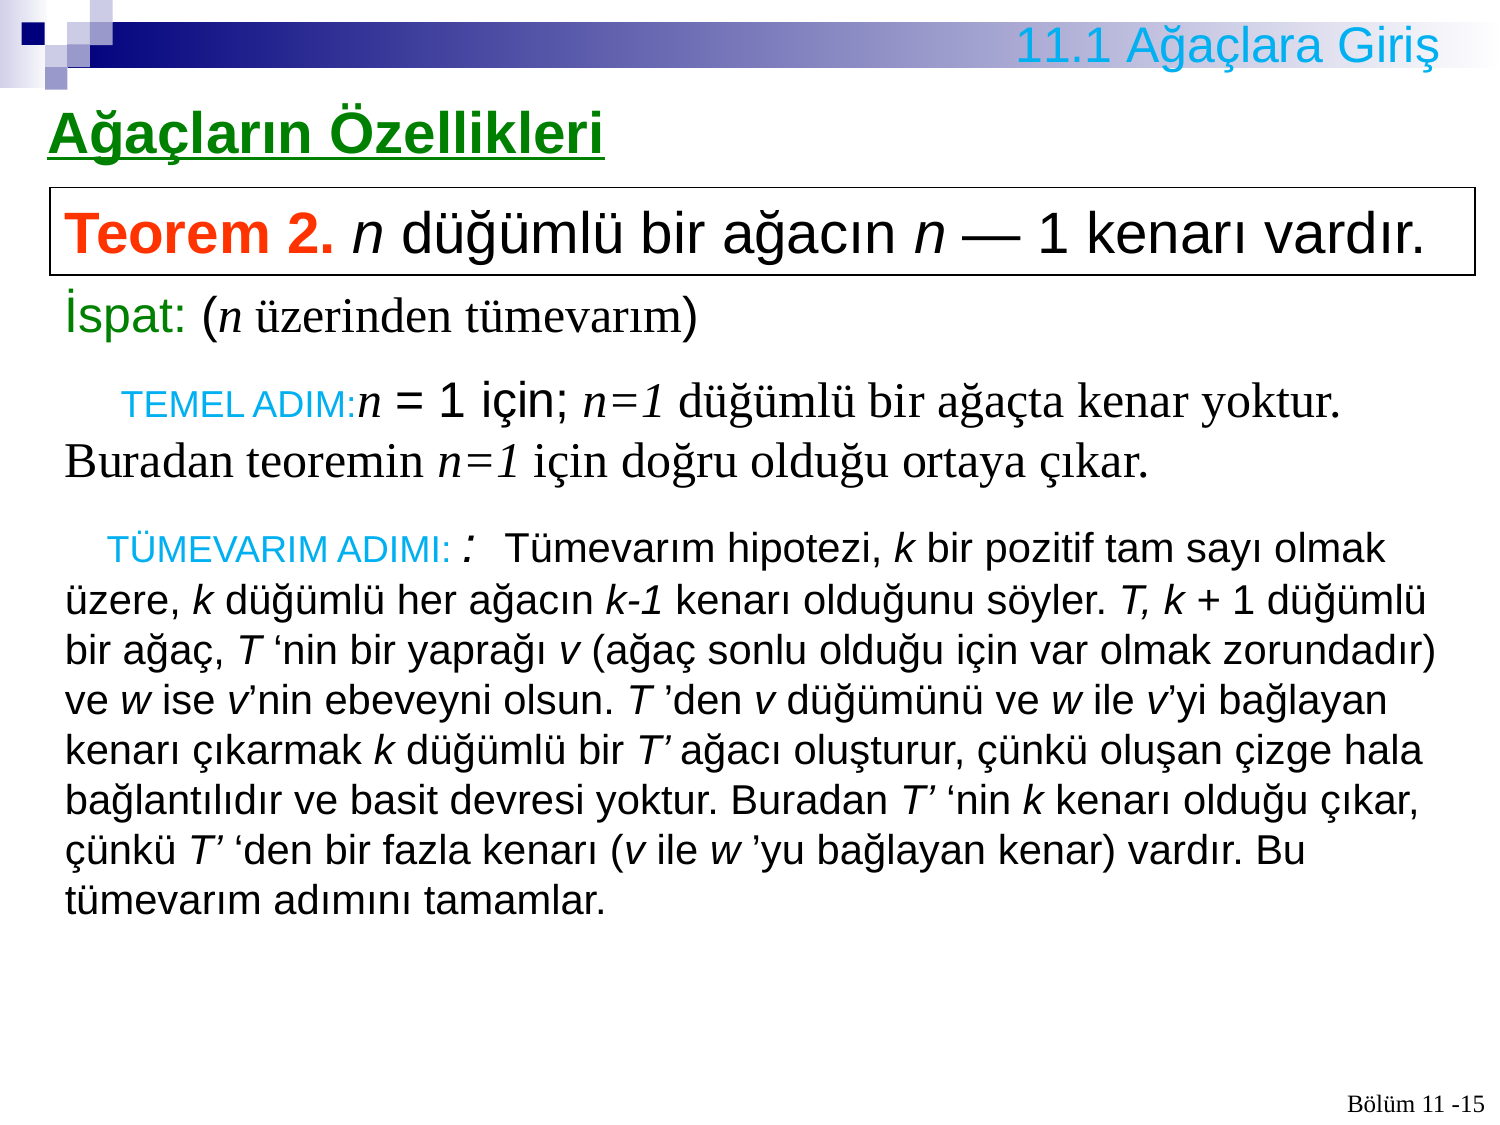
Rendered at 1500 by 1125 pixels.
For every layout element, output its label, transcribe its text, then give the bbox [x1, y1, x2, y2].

text_box İspat: (n üzerinden tümevarım) TEMEL ADIM:n = 1 için; n=1 düğümlü bir ağaçta kenar yoktur. Buradan teoremin n=1 için doğru olduğu ortaya çıkar. TÜMEVARIM ADIMI: : Tümevarım hipotezi, k bir pozitif tam sayı olmak üzere, k düğümlü her ağacın k-1 kenarı olduğunu söyler. T, k + 1 düğümlü bir ağaç, T ‘nin bir yaprağı v (ağaç sonlu olduğu için var olmak zorundadır) ve w ise v’nin ebeveyni olsun. T ’den v düğümünü ve w ile v’yi bağlayan kenarı çıkarmak k düğümlü bir T’ ağacı oluşturur, çünkü oluşan çizge hala bağlantılıdır ve basit devresi yoktur. Buradan T’ ‘nin k kenarı olduğu çıkar, çünkü T’ ‘den bir fazla kenarı (v ile w ’yu bağlayan kenar) vardır. Bu tümevarım adımını tamamlar. [49, 275, 1475, 931]
slide_number Bölüm 11 -15 [1149, 1049, 1500, 1125]
text_box Teorem 2. n düğümlü bir ağacın n — 1 kenarı vardır. [49, 187, 1475, 275]
list Ağaçların Özellikleri [0, 87, 1463, 188]
title 11.1 Ağaçlara Giriş [1000, 12, 1463, 73]
